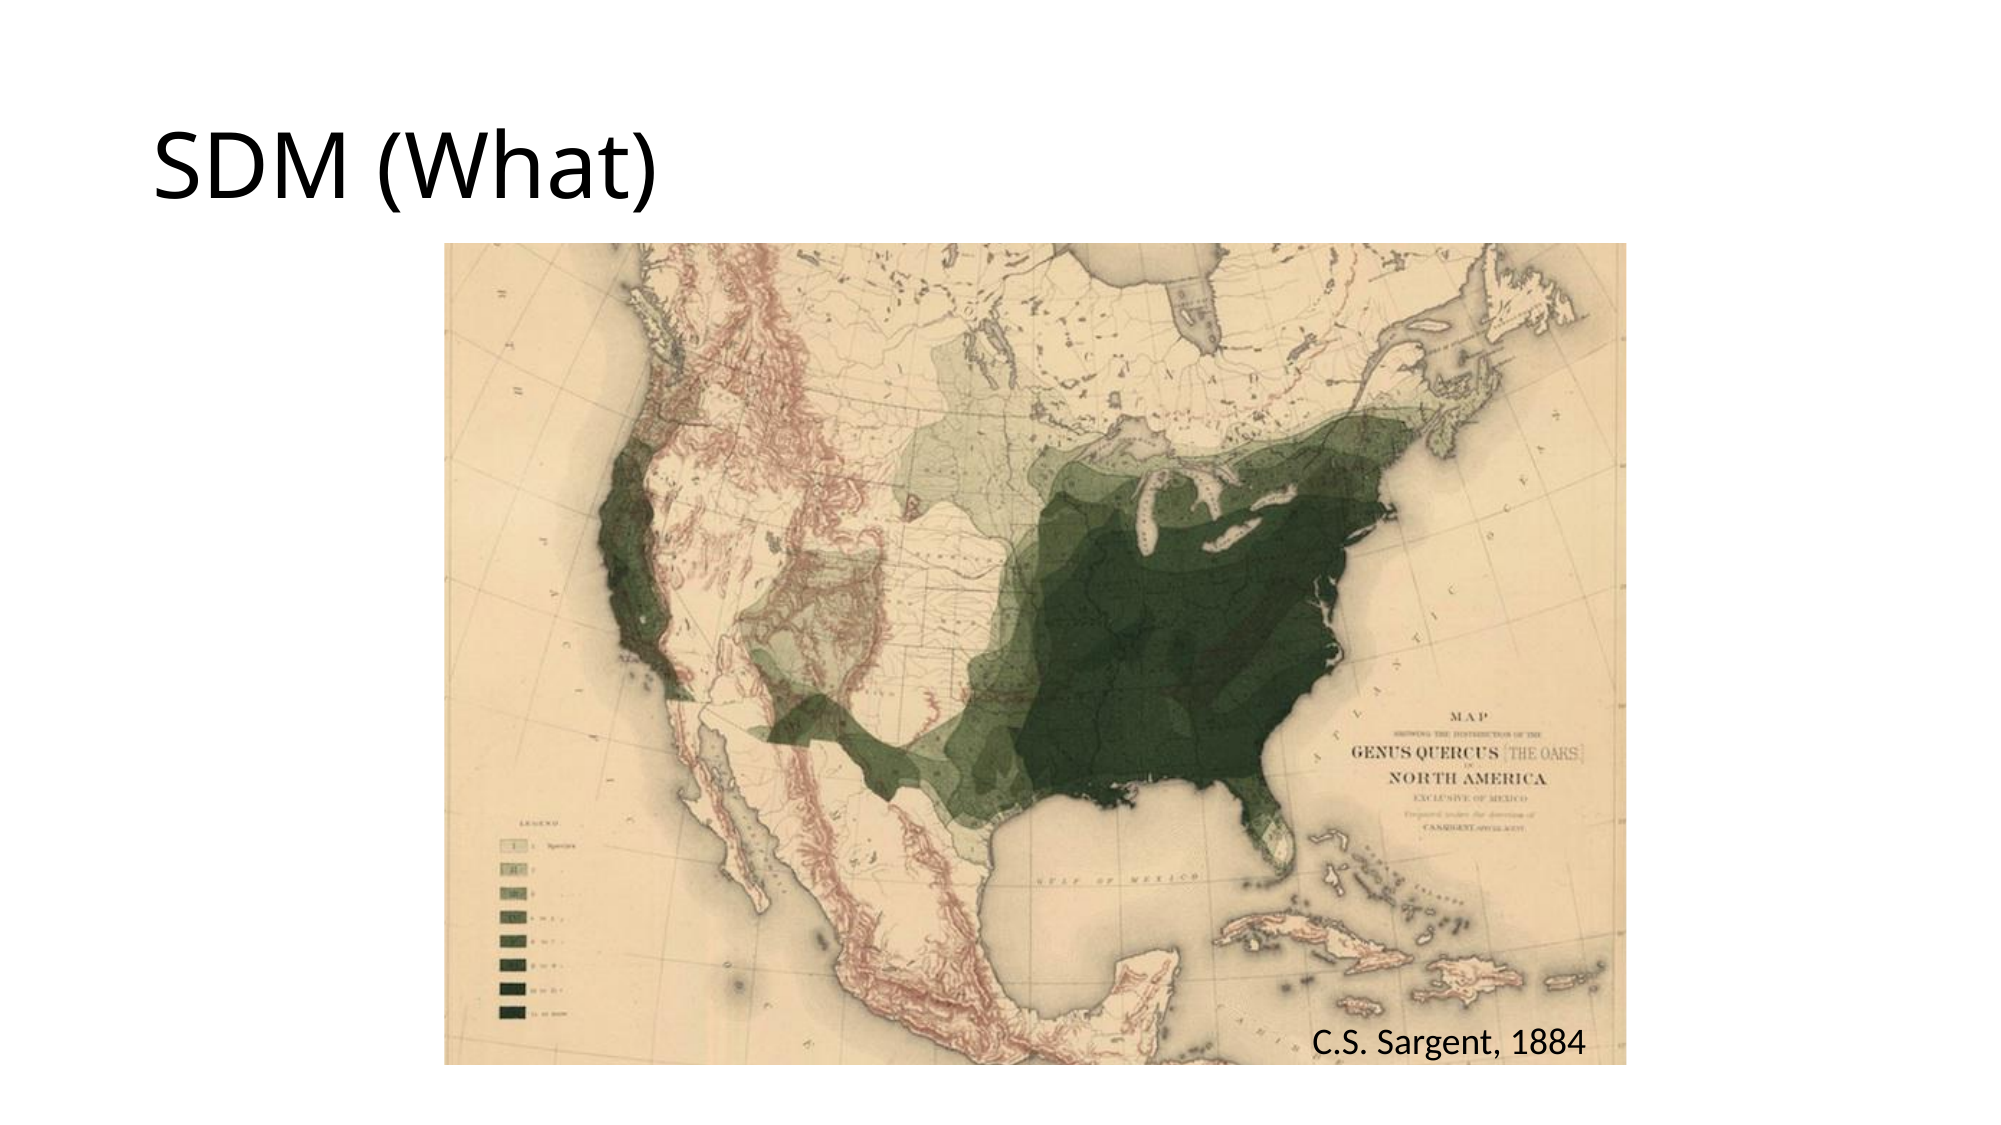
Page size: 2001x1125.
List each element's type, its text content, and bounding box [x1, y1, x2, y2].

picture [444, 243, 1627, 1066]
text_box C.S. Sargent, 1884 [1297, 1009, 1724, 1070]
title SDM (What) [137, 59, 1863, 278]
